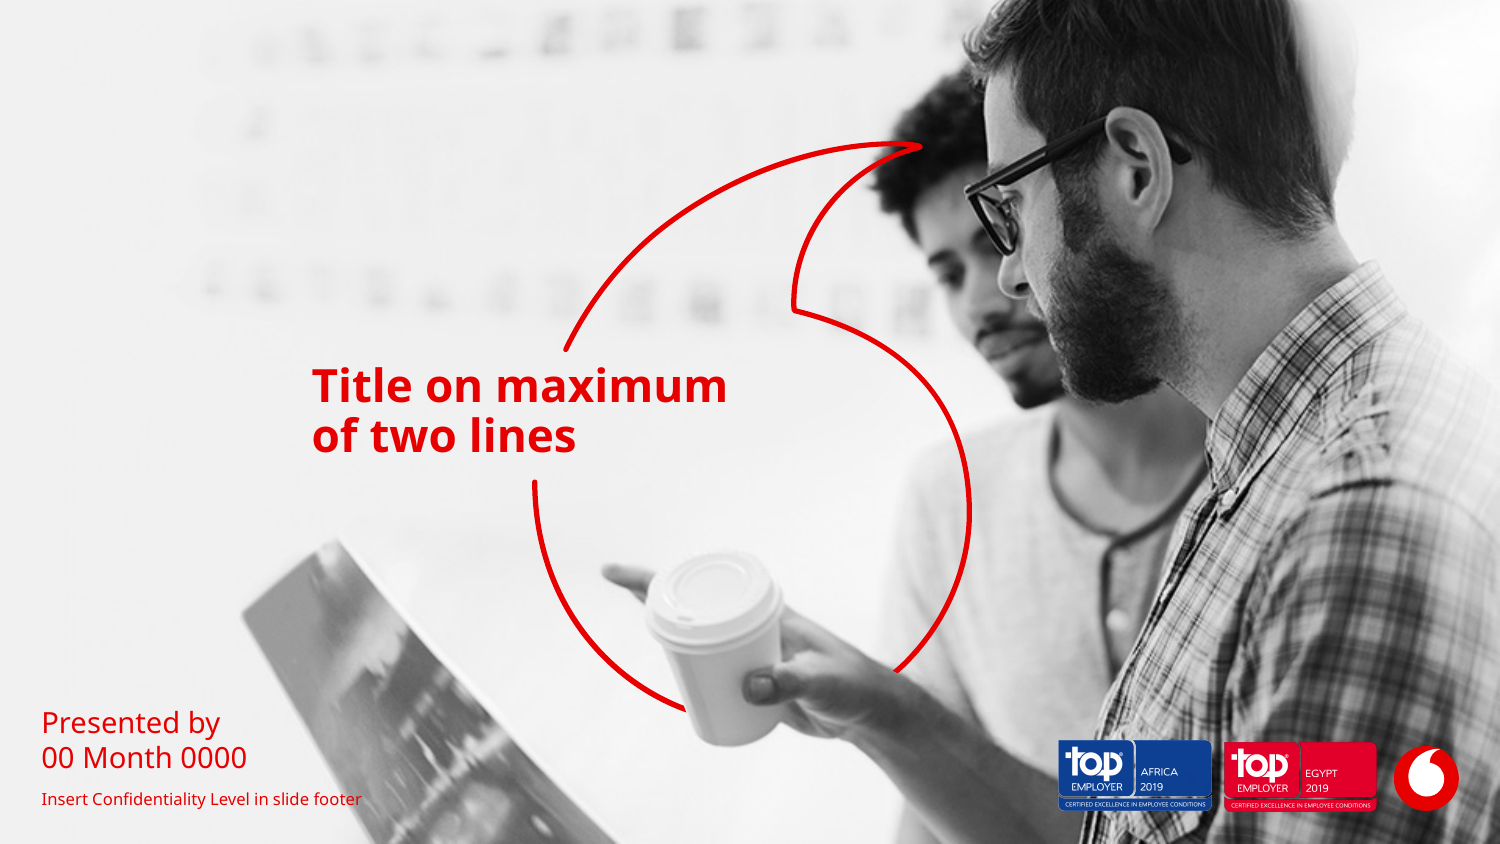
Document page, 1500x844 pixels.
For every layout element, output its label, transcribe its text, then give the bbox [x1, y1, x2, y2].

picture [0, 0, 1500, 844]
subtitle Presented by 00 Month 0000 [41, 662, 385, 772]
title Title on maximum of two lines [311, 363, 766, 469]
footer Insert Confidentiality Level in slide footer [41, 772, 385, 813]
